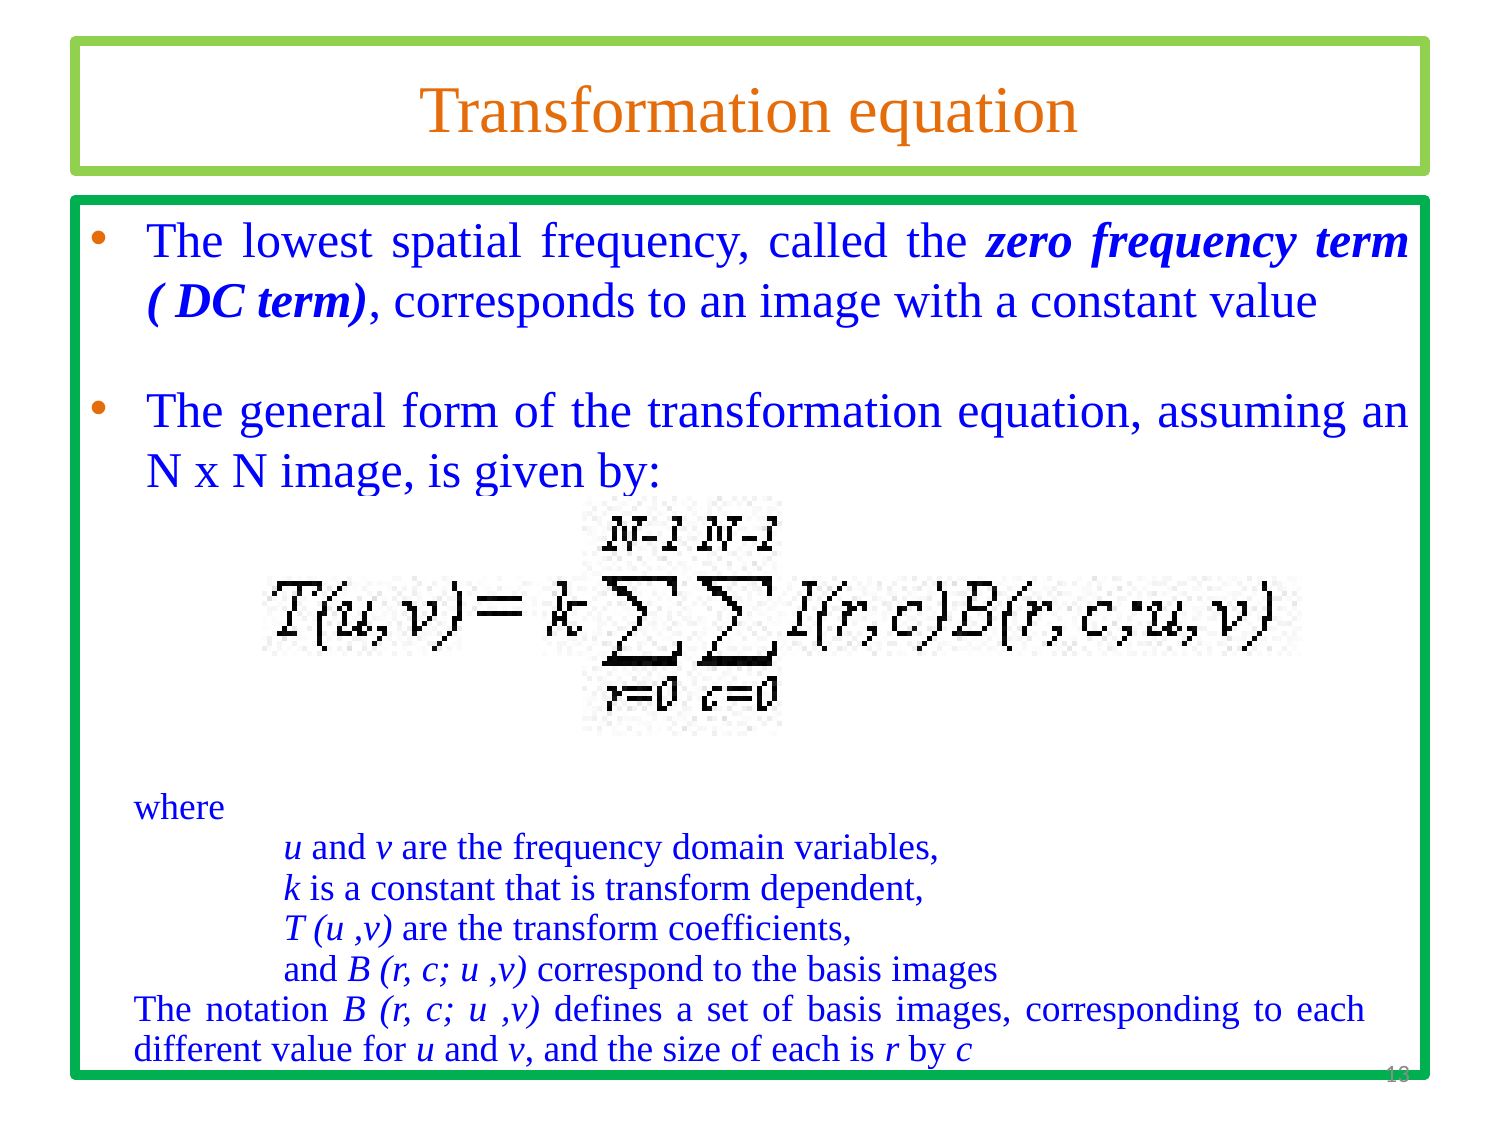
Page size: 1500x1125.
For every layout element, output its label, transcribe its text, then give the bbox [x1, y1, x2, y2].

text_box 13 [1074, 1042, 1425, 1103]
text_box The lowest spatial frequency, called the zero frequency term ( DC term), corresponds to an image with a constant value The general form of the transformation equation, assuming an N x N image, is given by: [75, 199, 1425, 1075]
text_box where u and v are the frequency domain variables, k is a constant that is transform dependent, T (u ,v) are the transform coefficients, and B (r, c; u ,v) correspond to the basis images The notation B (r, c; u ,v) defines a set of basis images, corresponding to each different value for u and v, and the size of each is r by c [118, 779, 1382, 986]
picture [262, 495, 1313, 747]
text_box Transformation equation [75, 41, 1425, 171]
